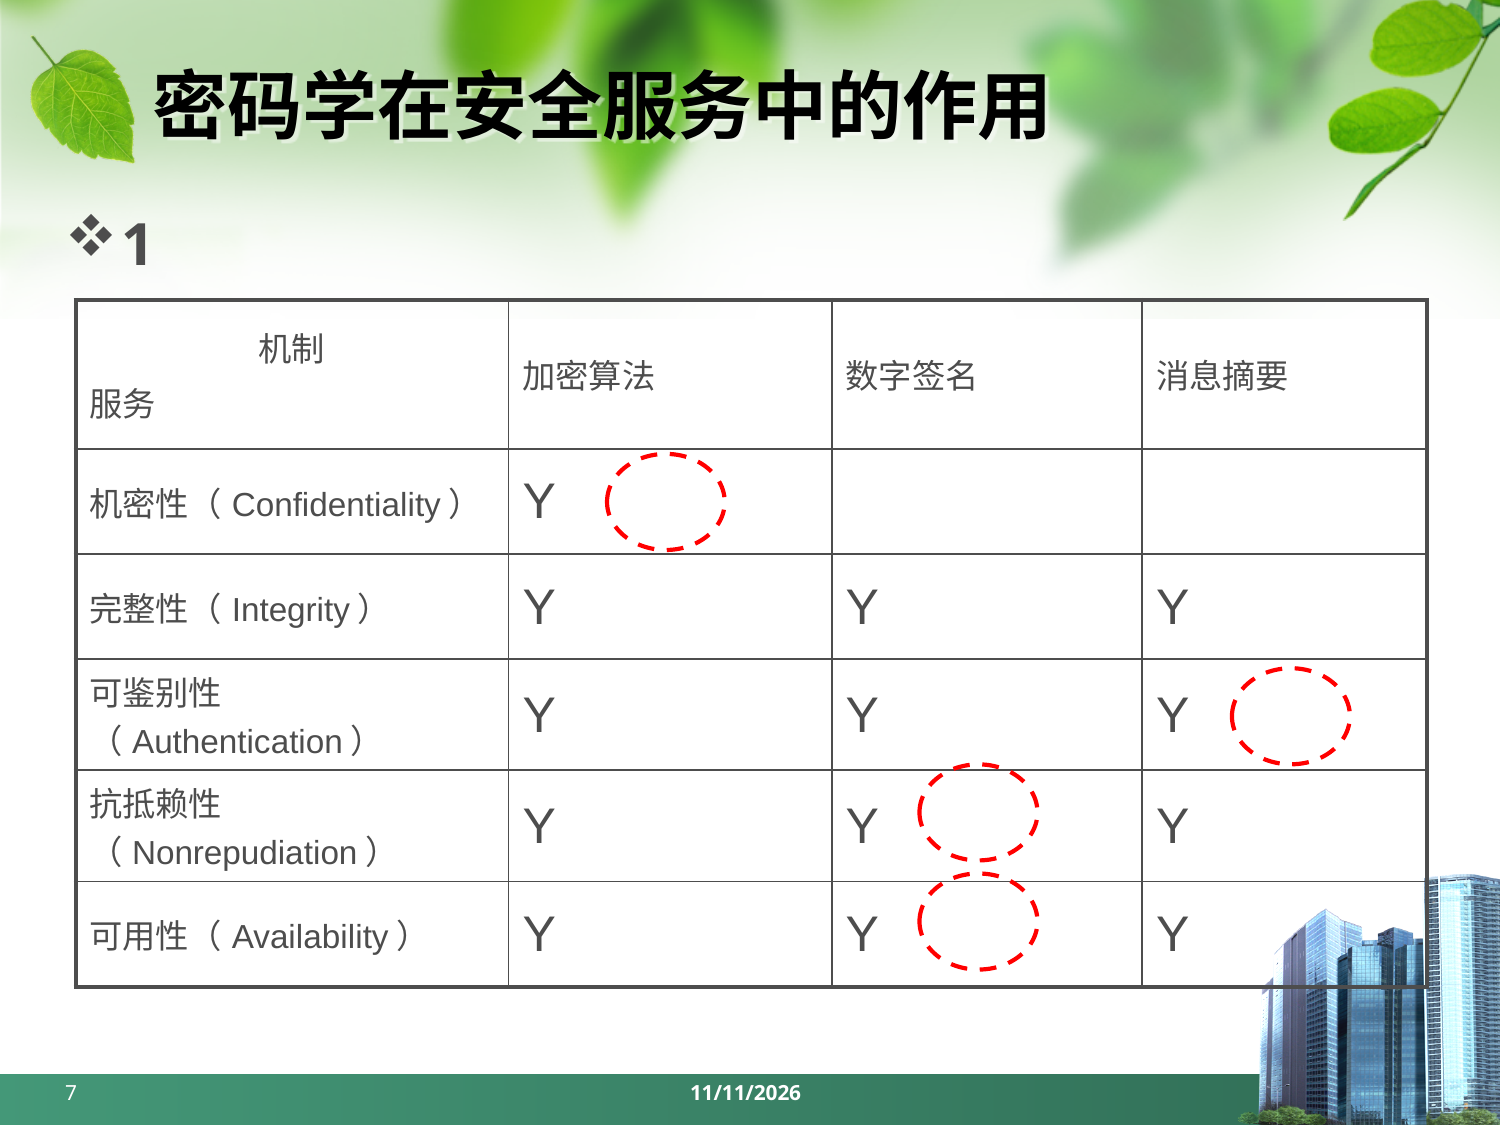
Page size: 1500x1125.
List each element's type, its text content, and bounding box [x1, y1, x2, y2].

table_cell Y [833, 882, 1141, 985]
slide_number 7 [50, 1072, 138, 1113]
table_cell Y [833, 771, 1141, 881]
table_cell 可鉴别性（Authentication） [78, 660, 508, 769]
table_cell Y [1143, 555, 1425, 658]
table_cell Y [1143, 882, 1425, 985]
table_header 机制 服务 [78, 302, 508, 448]
table_cell Y [509, 450, 831, 553]
text_box [919, 873, 1038, 970]
table_cell Y [509, 555, 831, 658]
text_box [607, 453, 725, 550]
table_cell Y [1143, 771, 1425, 881]
table_cell Y [509, 660, 831, 769]
title 密码学在安全服务中的作用 [137, 57, 1325, 150]
table_cell Y [509, 882, 831, 985]
table_cell Y [509, 771, 831, 881]
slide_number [675, 1072, 1025, 1113]
table_header 加密算法 [509, 302, 831, 448]
text_box [919, 764, 1038, 861]
table_cell Y [1143, 660, 1425, 769]
table_cell 机密性（Confidentiality） [78, 450, 508, 553]
table_cell 可用性（Availability） [78, 882, 508, 985]
picture [0, 0, 1500, 319]
table_header 消息摘要 [1143, 302, 1425, 448]
table_cell Y [833, 555, 1141, 658]
table_header 数字签名 [833, 302, 1141, 448]
text_box [1231, 668, 1350, 765]
table_cell 抗抵赖性（Nonrepudiation） [78, 771, 508, 881]
table_cell Y [833, 660, 1141, 769]
table_cell [1143, 450, 1425, 553]
table_cell [833, 450, 1141, 553]
table_cell 完整性（Integrity） [78, 555, 508, 658]
list 1 [50, 200, 1425, 338]
